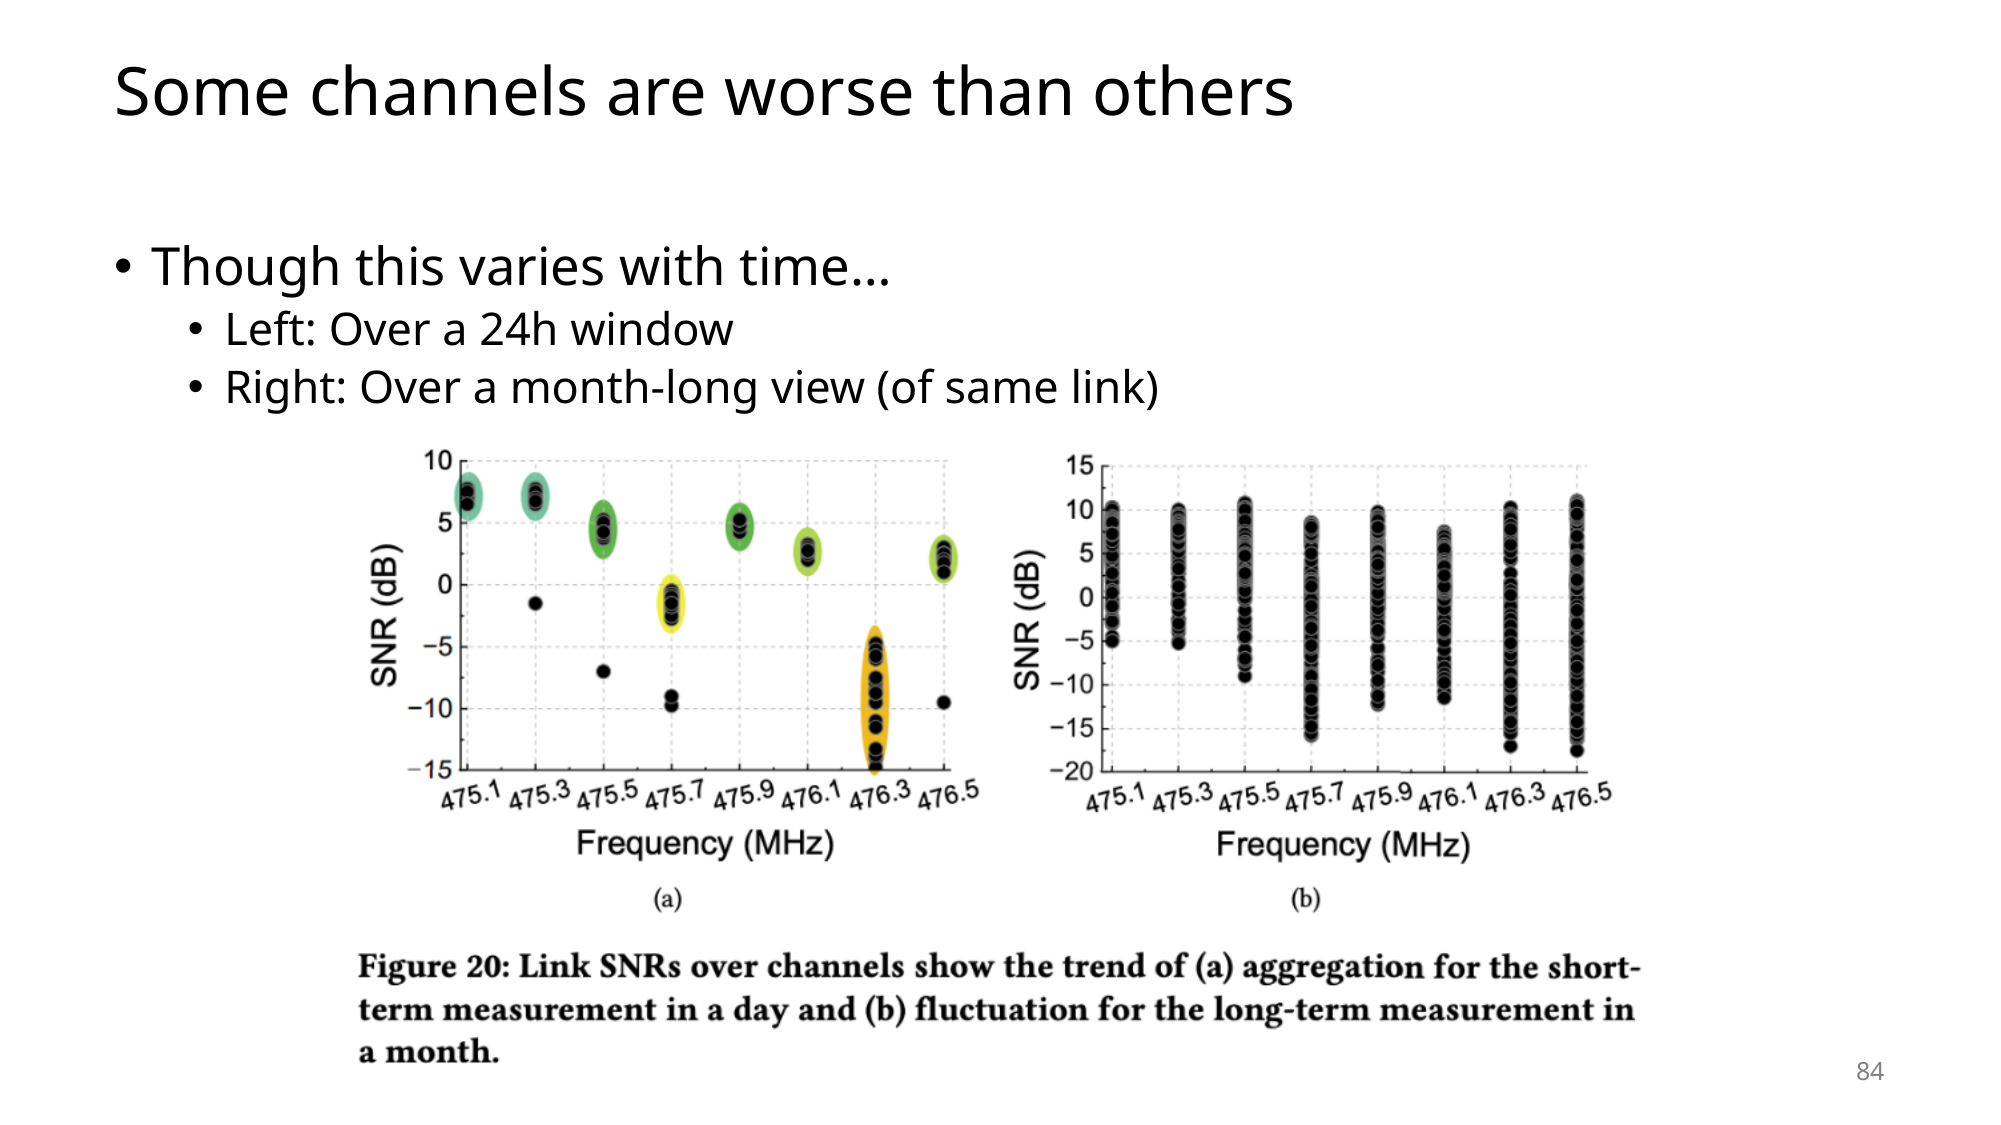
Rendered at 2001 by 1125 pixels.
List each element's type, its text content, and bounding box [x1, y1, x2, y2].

slide_number 84 [1749, 1042, 1900, 1103]
list Though this varies with time… Left: Over a 24h window Right: Over a month-long view (of same link) [99, 233, 1900, 421]
title Some channels are worse than others [99, 37, 1900, 150]
picture [345, 423, 1655, 1080]
